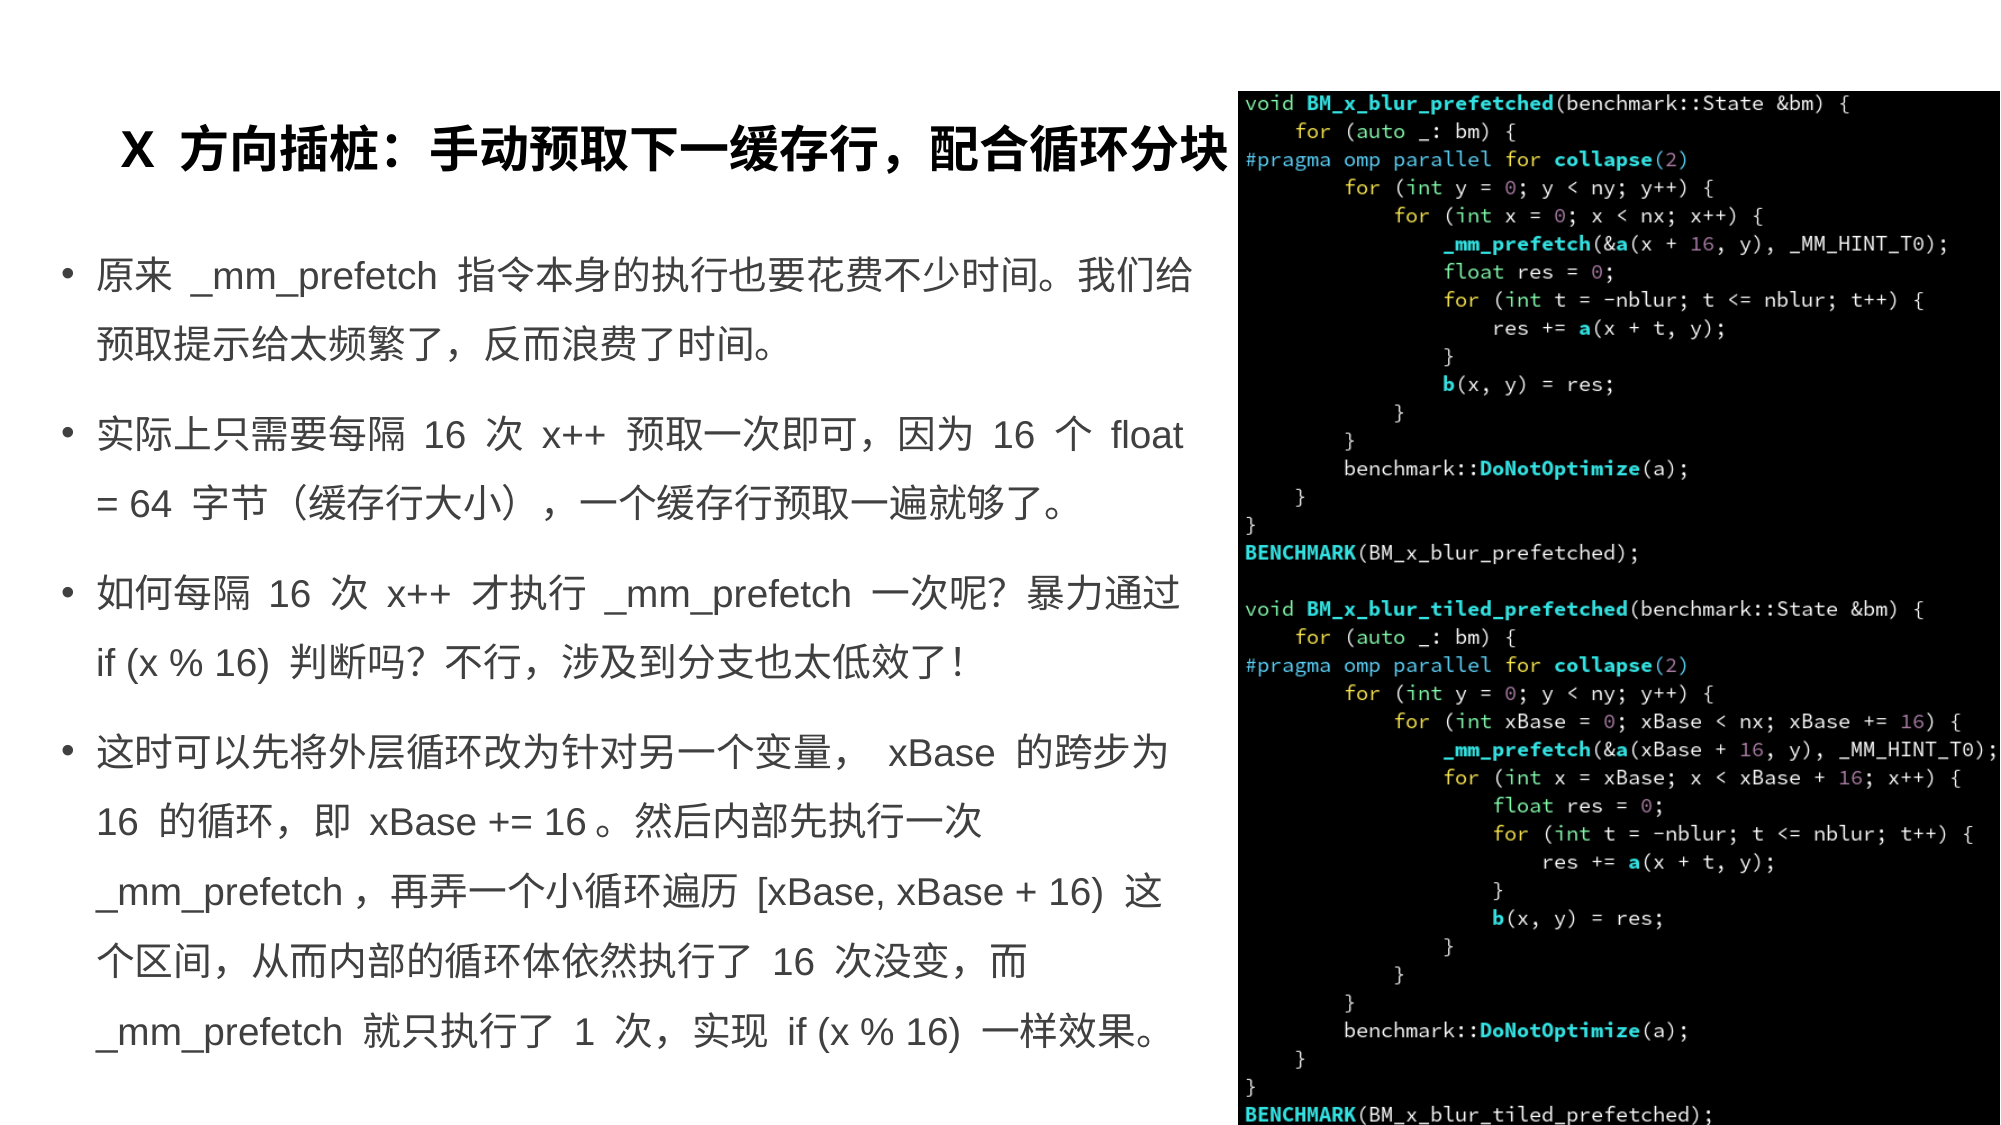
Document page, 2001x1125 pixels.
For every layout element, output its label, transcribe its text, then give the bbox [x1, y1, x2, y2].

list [1238, 90, 2000, 1125]
list 原来 _mm_prefetch 指令本身的执行也要花费不少时间。我们给预取提示给太频繁了，反而浪费了时间。 实际上只需要每隔 16 次 x++ 预取一次即可，因为 16 个 float = 64 字节（缓存行大小），一个缓存行预取一遍就够了。 如何每隔 16 次 x++ 才执行 _mm_prefetch 一次呢？暴力通过 if (x % 16) 判断吗？不行，涉及到分支也太低效了！ 这时可以先将外层循环改为针对另一个变量， xBase 的跨步为 16 的循环，即 xBase += 16。然后内部先执行一次 _mm_prefetch，再弄一个小循环遍历 [xBase, xBase + 16) 这个区间，从而内部的循环体依然执行了 16 次没变，而 _mm_prefetch 就只执行了 1 次，实现 if (x % 16) 一样效果。 [46, 219, 1215, 1077]
title X 方向插桩：手动预取下一缓存行，配合循环分块 [106, 42, 1832, 260]
